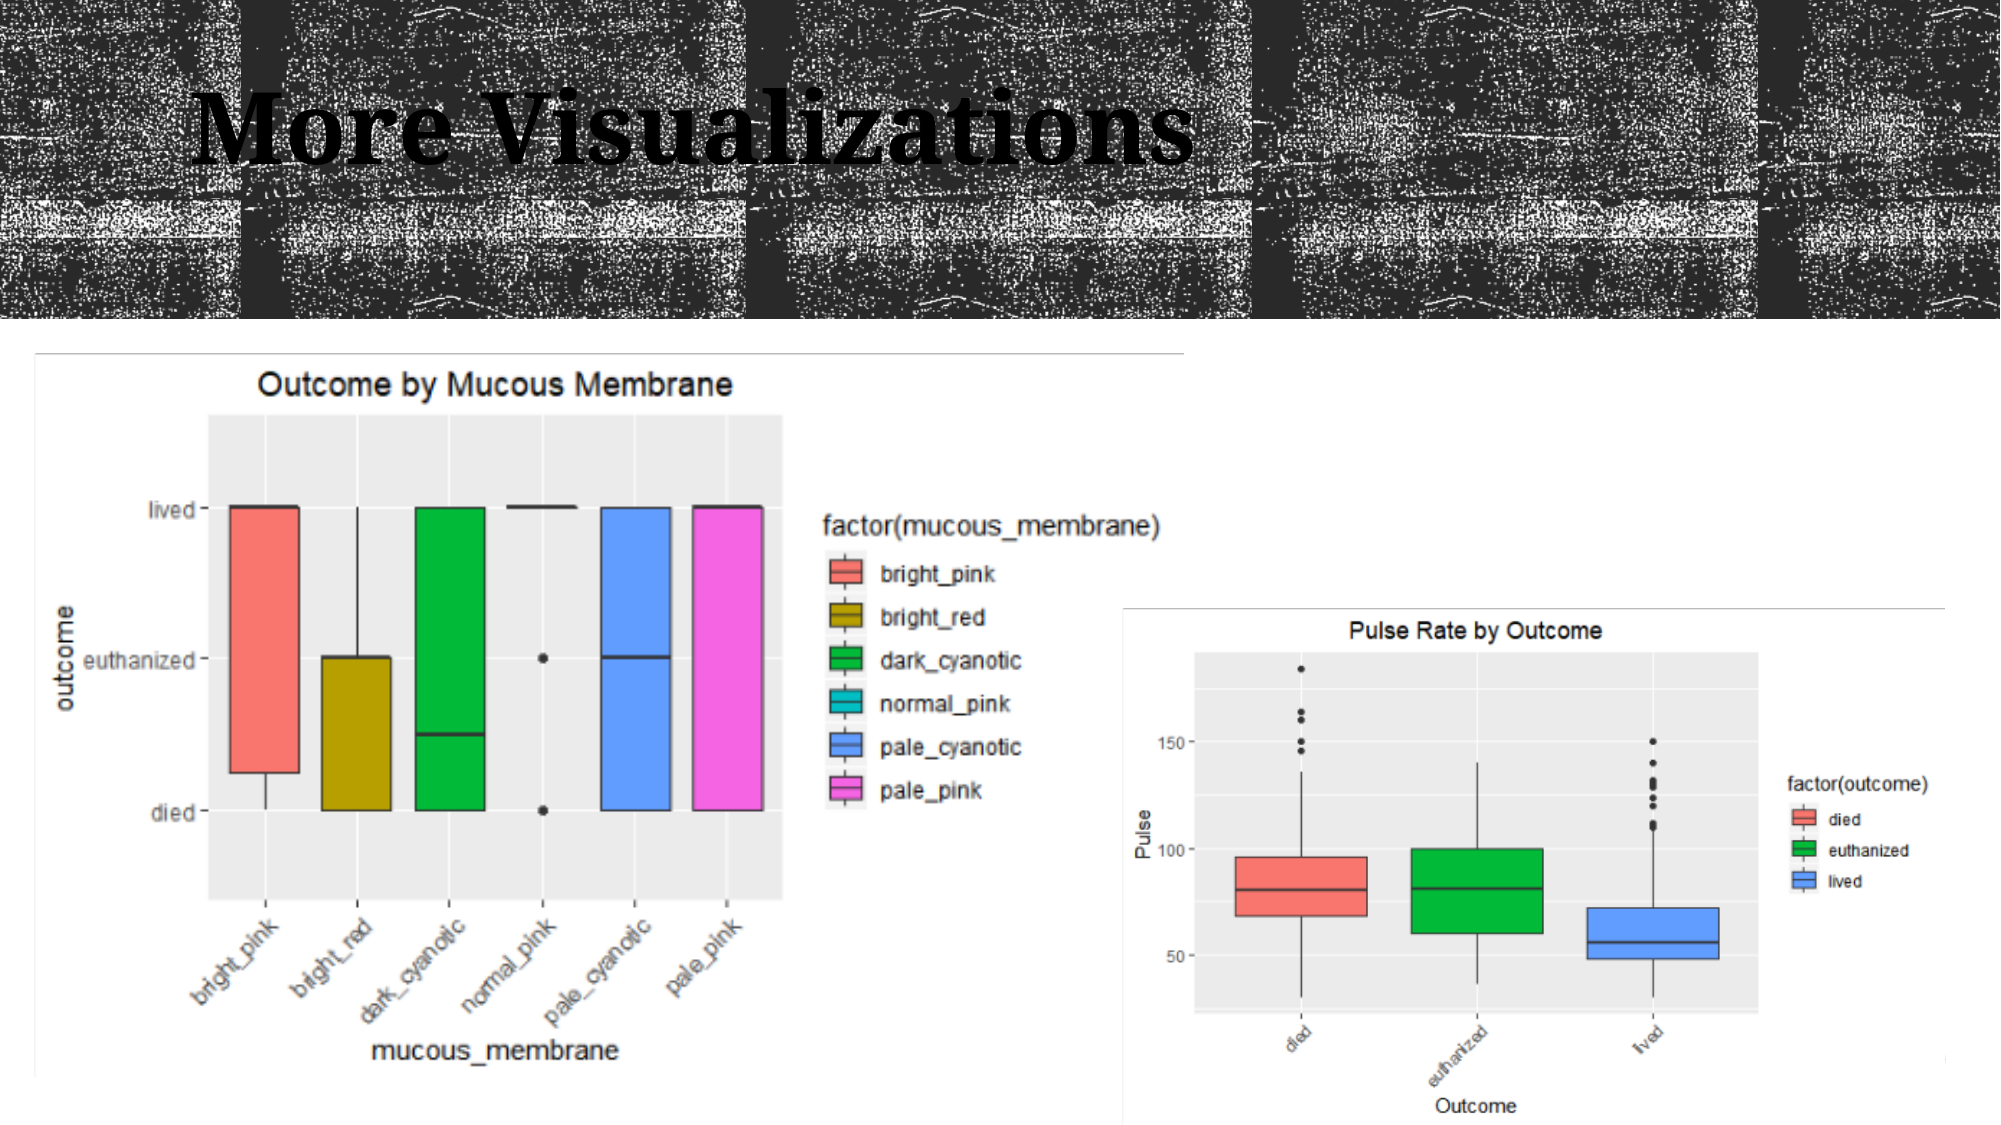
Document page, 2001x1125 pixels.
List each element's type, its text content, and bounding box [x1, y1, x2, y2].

title More Visualizations [174, 0, 1825, 264]
picture [34, 353, 1945, 1125]
table_cell Normal, increased, reduced, absent [0, 0, 2000, 319]
